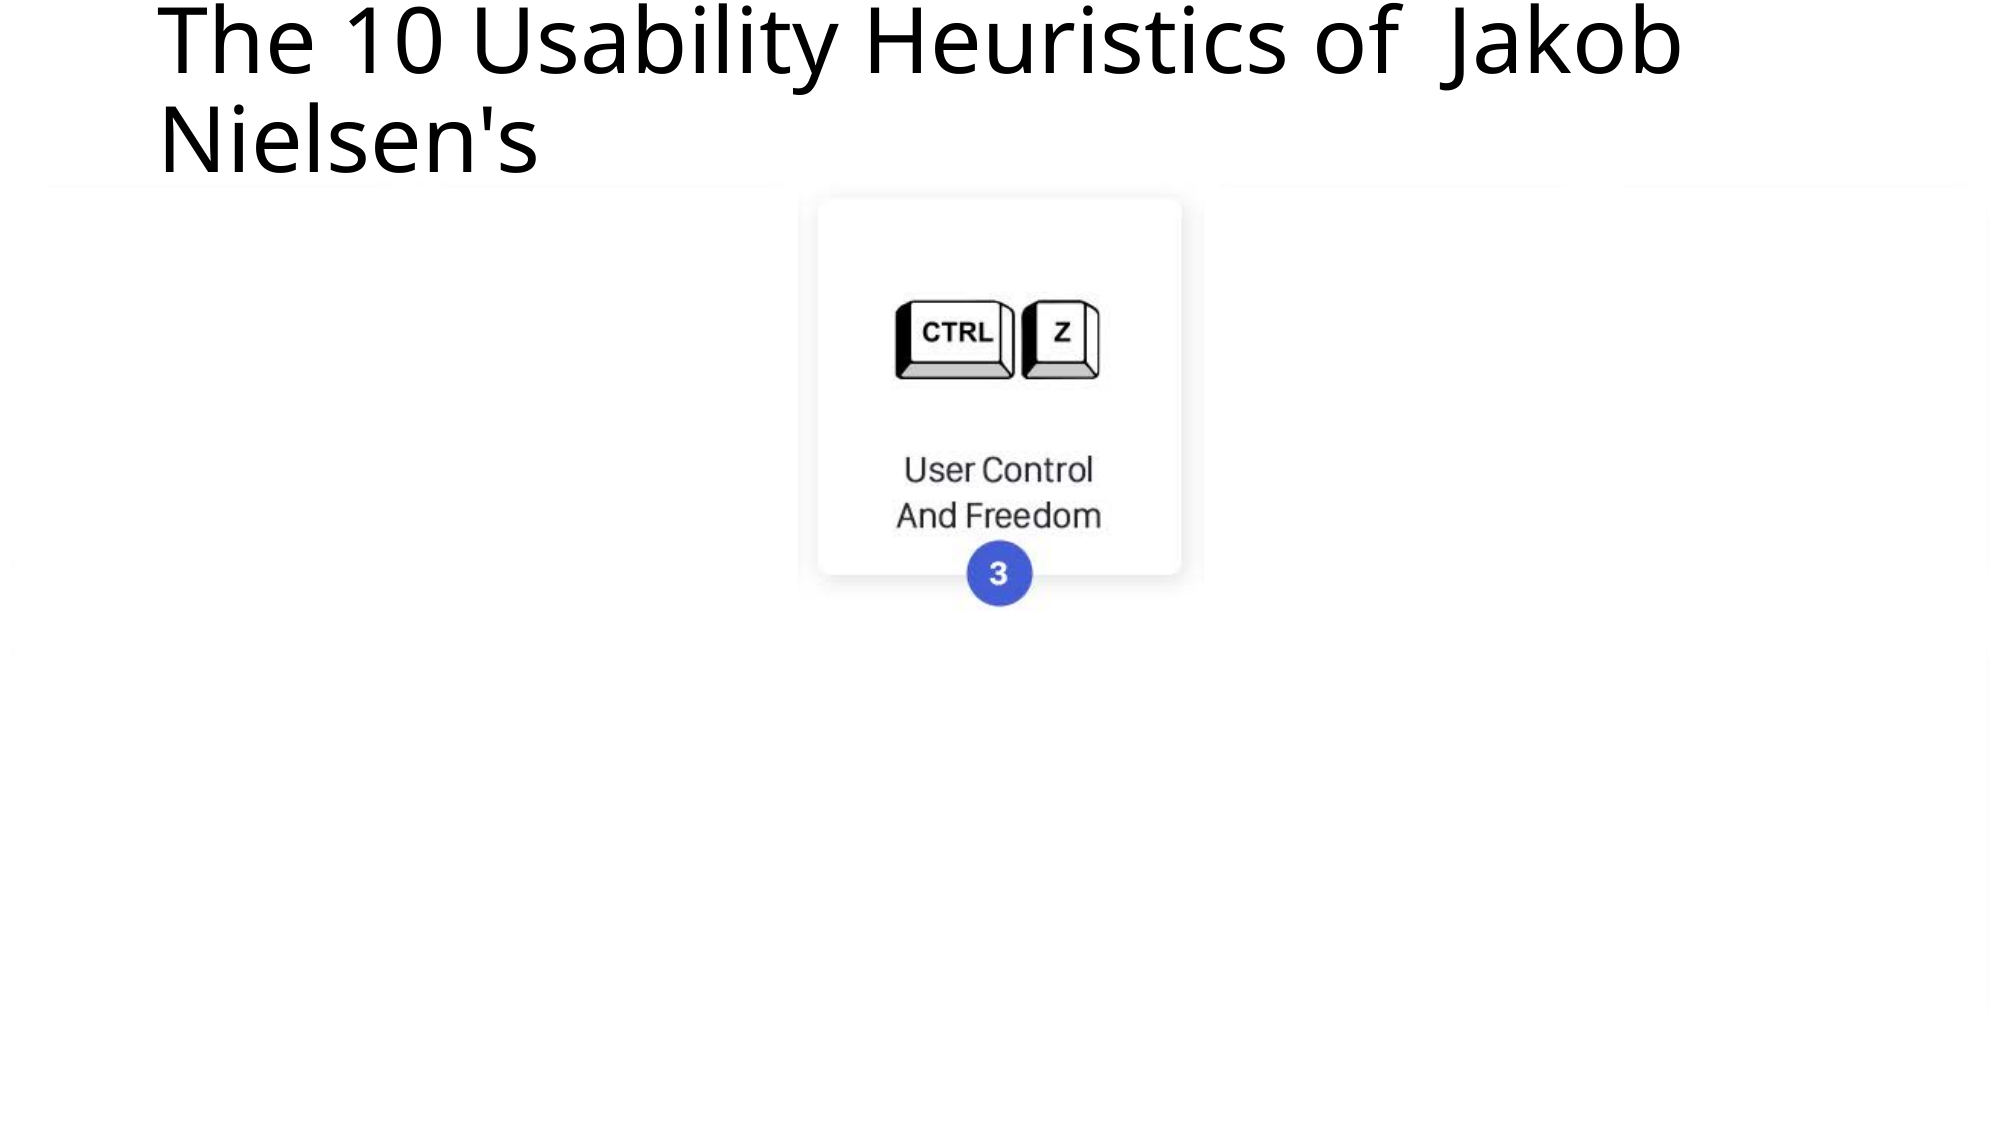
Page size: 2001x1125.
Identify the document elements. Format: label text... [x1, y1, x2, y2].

picture [0, 170, 2000, 1073]
title The 10 Usability Heuristics of Jakob Nielsen's [142, 15, 1858, 170]
